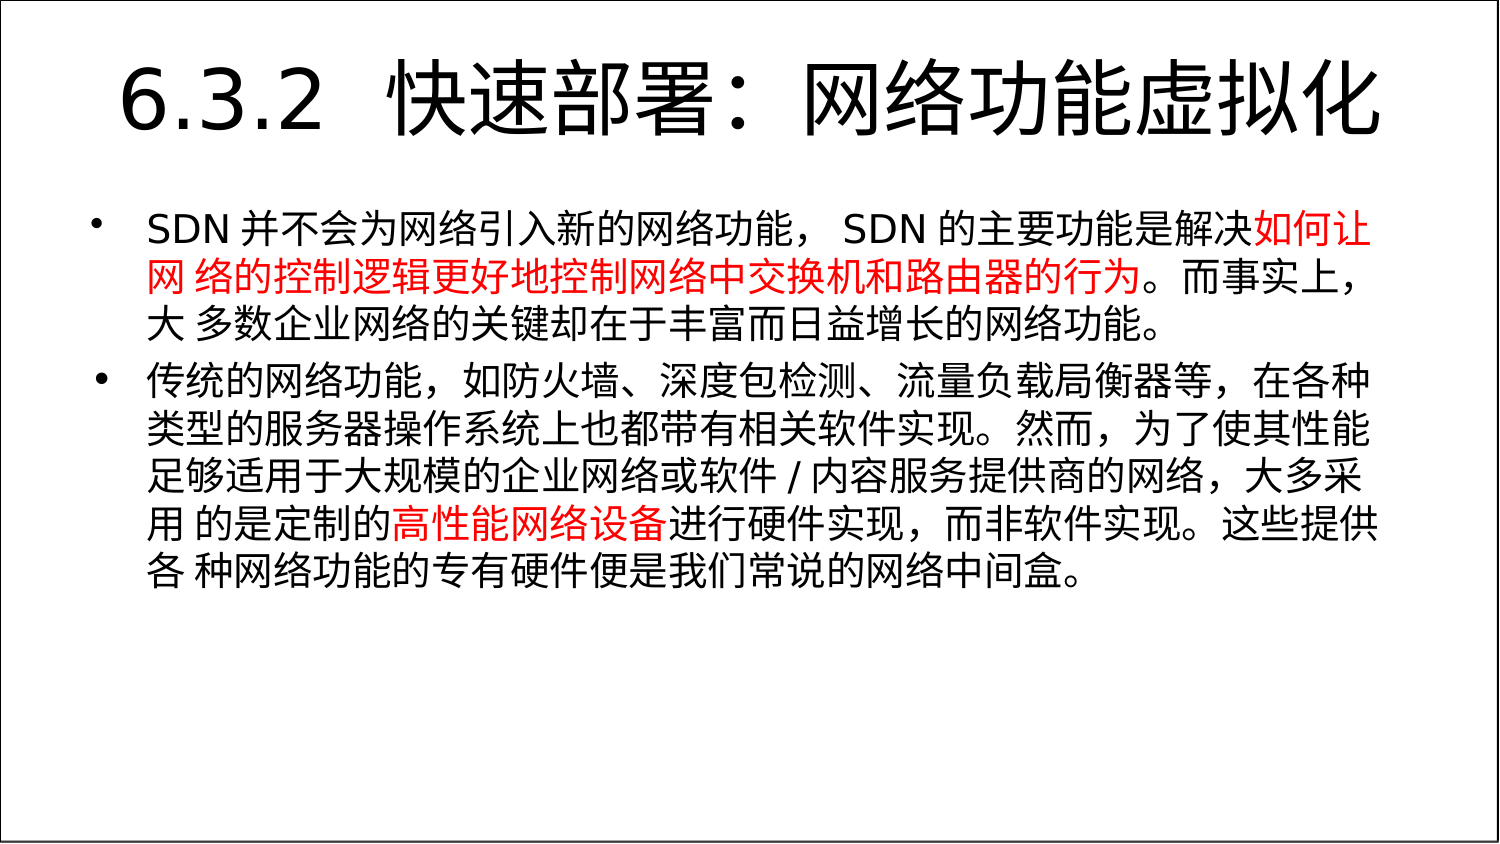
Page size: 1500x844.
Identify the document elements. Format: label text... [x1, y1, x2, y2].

title 6.3.2 快速部署：网络功能虚拟化 [115, 44, 1385, 188]
text_box SDN并不会为网络引入新的网络功能，SDN的主要功能是解决如何让网 络的控制逻辑更好地控制网络中交换机和路由器的行为。而事实上，大 多数企业网络的关键却在于丰富而日益增长的网络功能。 传统的网络功能，如防火墙、深度包检测、流量负载局衡器等，在各种 类型的服务器操作系统上也都带有相关软件实现。然而，为了使其性能 足够适用于大规模的企业网络或软件/内容服务提供商的网络，大多采用 的是定制的高性能网络设备进行硬件实现，而非软件实现。这些提供各 种网络功能的专有硬件便是我们常说的网络中间盒。 [87, 202, 1389, 594]
